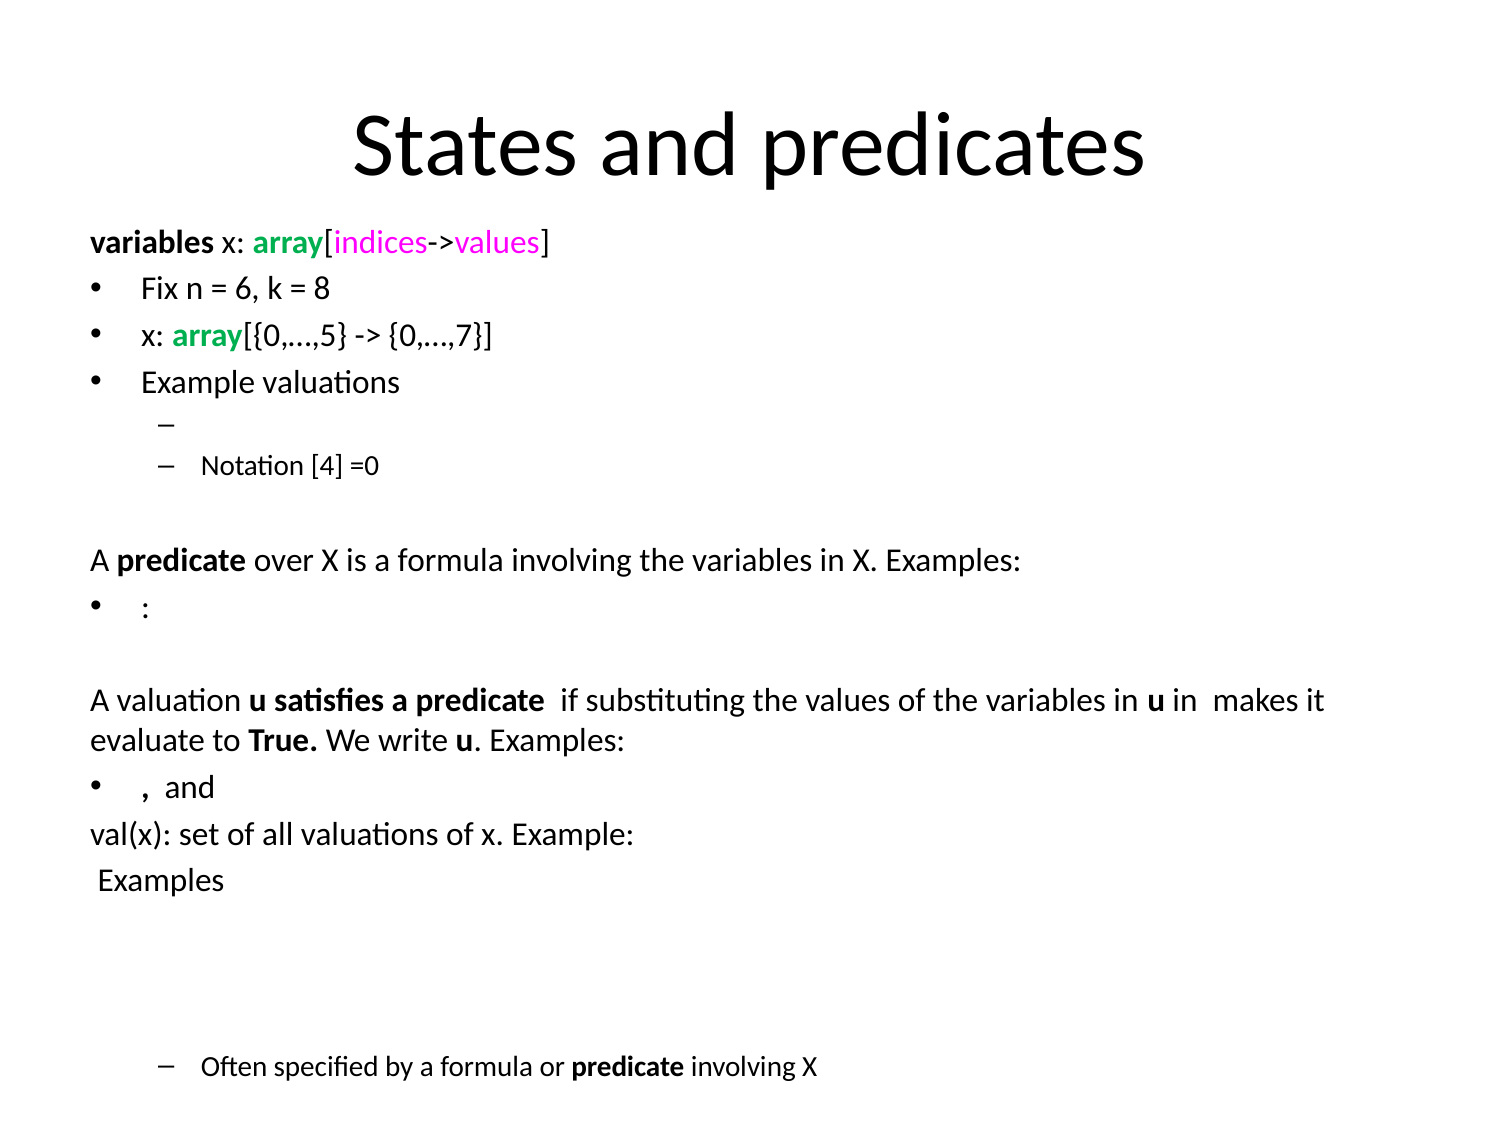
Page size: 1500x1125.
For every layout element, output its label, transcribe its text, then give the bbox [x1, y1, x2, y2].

title States and predicates [75, 45, 1425, 233]
